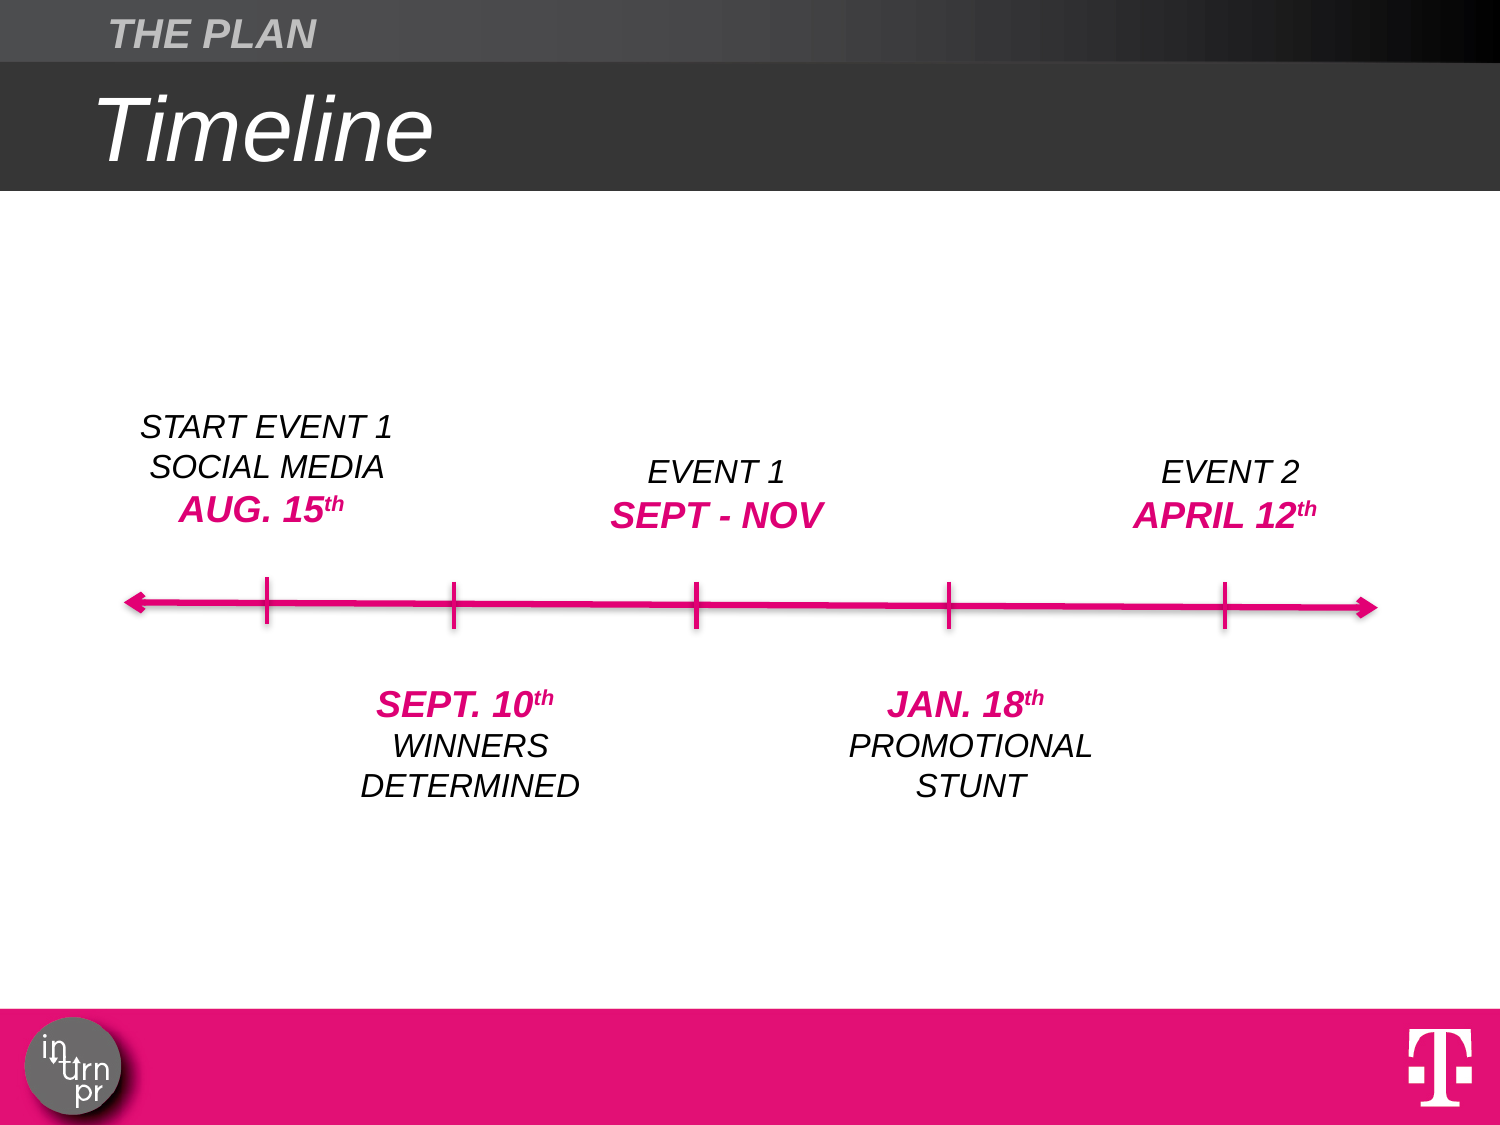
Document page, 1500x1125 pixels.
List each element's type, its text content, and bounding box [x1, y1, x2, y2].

text_box JAN. 18th PROMOTIONAL STUNT [823, 672, 1119, 812]
text_box EVENT 1 SEPT - NOV [584, 443, 849, 543]
text_box EVENT 2 APRIL 12th [1100, 443, 1361, 543]
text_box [954, 602, 1220, 608]
text_box START EVENT 1 SOCIAL MEDIA AUG. 15th [105, 397, 429, 538]
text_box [272, 602, 449, 608]
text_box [459, 602, 692, 608]
picture [0, 0, 1500, 1125]
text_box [123, 602, 262, 608]
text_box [701, 602, 945, 608]
text_box THE PLAN [92, 0, 1443, 126]
title Timeline [75, 31, 1425, 219]
text_box SEPT. 10th WINNERS DETERMINED [336, 672, 605, 812]
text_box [1229, 602, 1379, 608]
